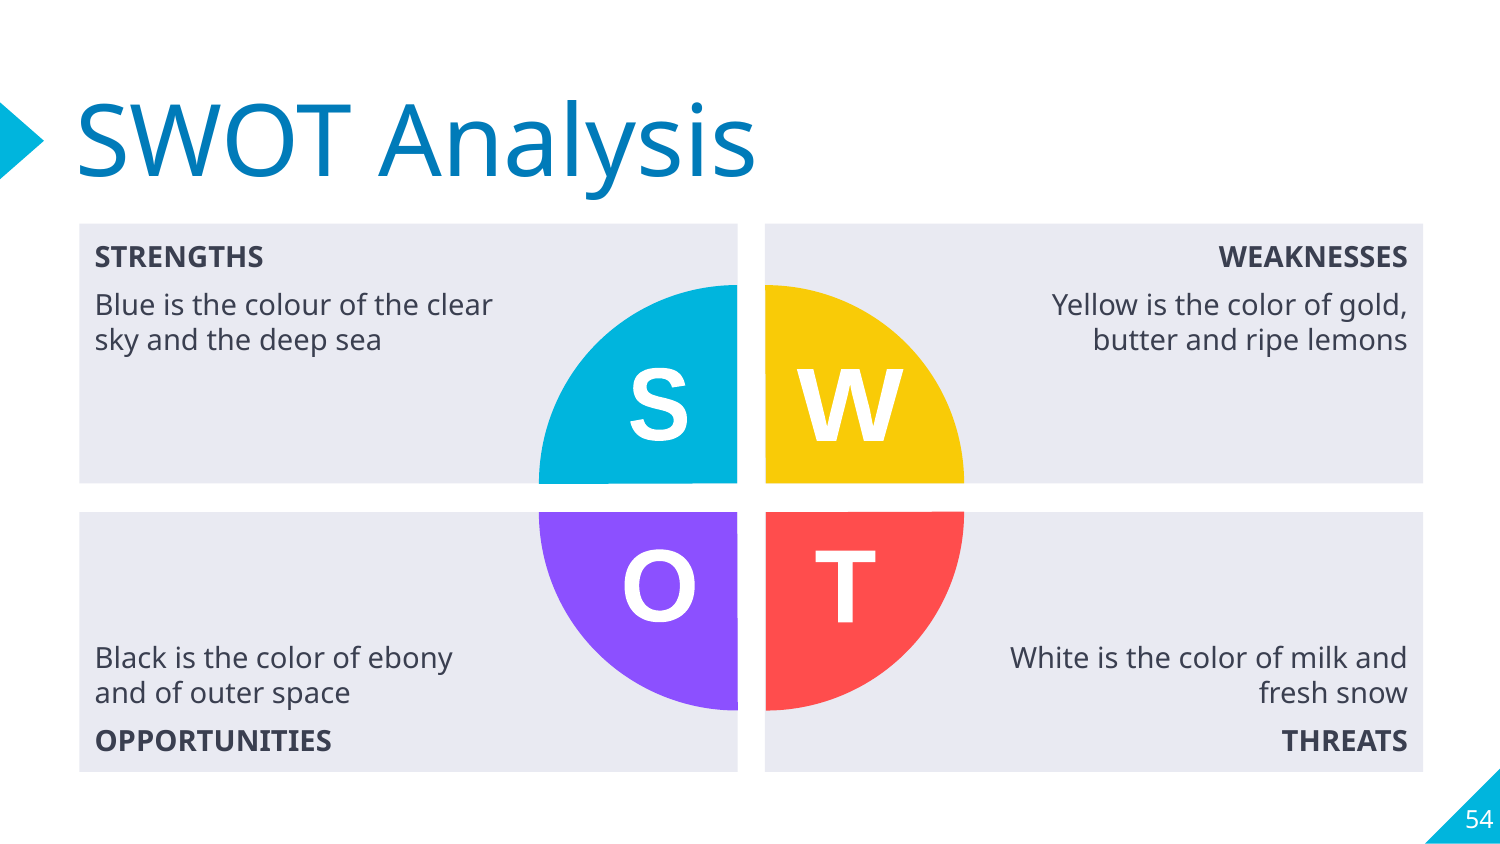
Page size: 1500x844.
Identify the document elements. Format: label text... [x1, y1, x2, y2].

text_box [765, 511, 965, 711]
text_box White is the color of milk and fresh snow THREATS [764, 512, 1424, 772]
slide_number ‹#› [1418, 760, 1494, 838]
text_box [538, 512, 738, 711]
text_box Black is the color of ebony and of outer space OPPORTUNITIES [79, 512, 738, 772]
text_box [538, 285, 738, 484]
text_box WEAKNESSES Yellow is the color of gold, butter and ripe lemons [764, 223, 1424, 484]
text_box STRENGTHS Blue is the colour of the clear sky and the deep sea [79, 223, 738, 484]
text_box [765, 285, 965, 484]
title SWOT Analysis [75, 99, 1001, 277]
